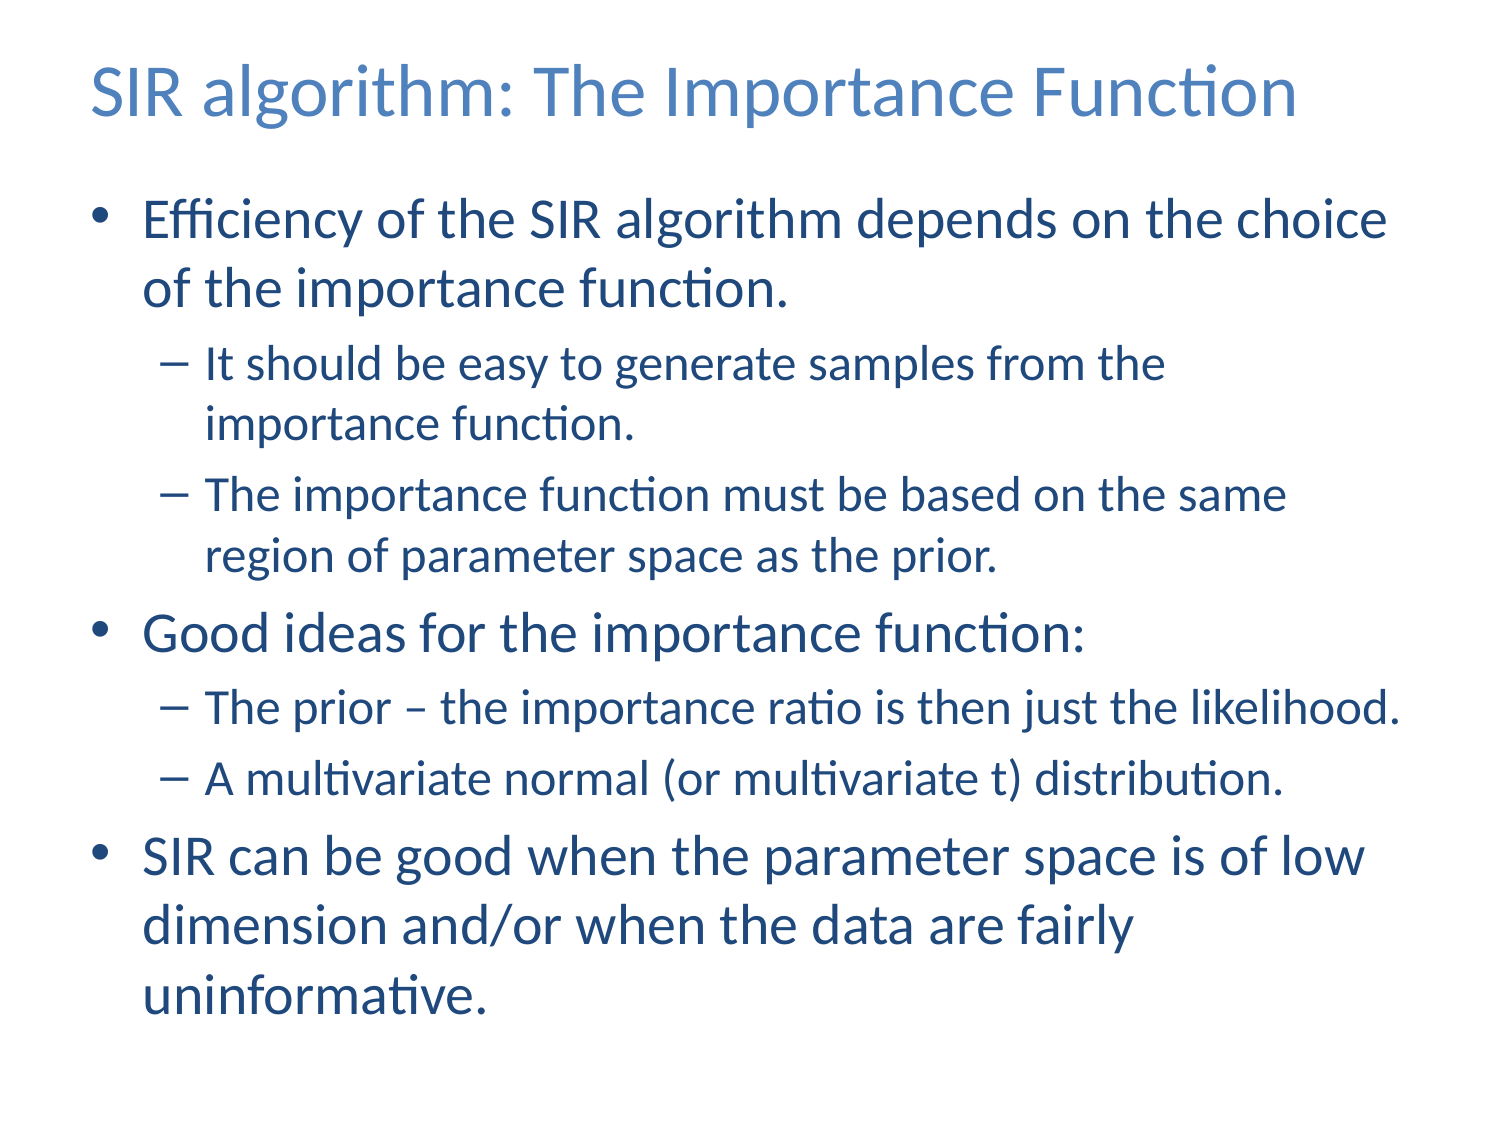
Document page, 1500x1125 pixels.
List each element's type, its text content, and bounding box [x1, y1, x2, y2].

title SIR algorithm: The Importance Function [75, 30, 1425, 144]
list Efficiency of the SIR algorithm depends on the choice of the importance function. It should be easy to generate samples from the importance function. The importance function must be based on the same region of parameter space as the prior. Good ideas for the importance function: The prior – the importance ratio is then just the likelihood. A multivariate normal (or multivariate t) distribution. SIR can be good when the parameter space is of low dimension and/or when the data are fairly uninformative. [75, 172, 1425, 1090]
